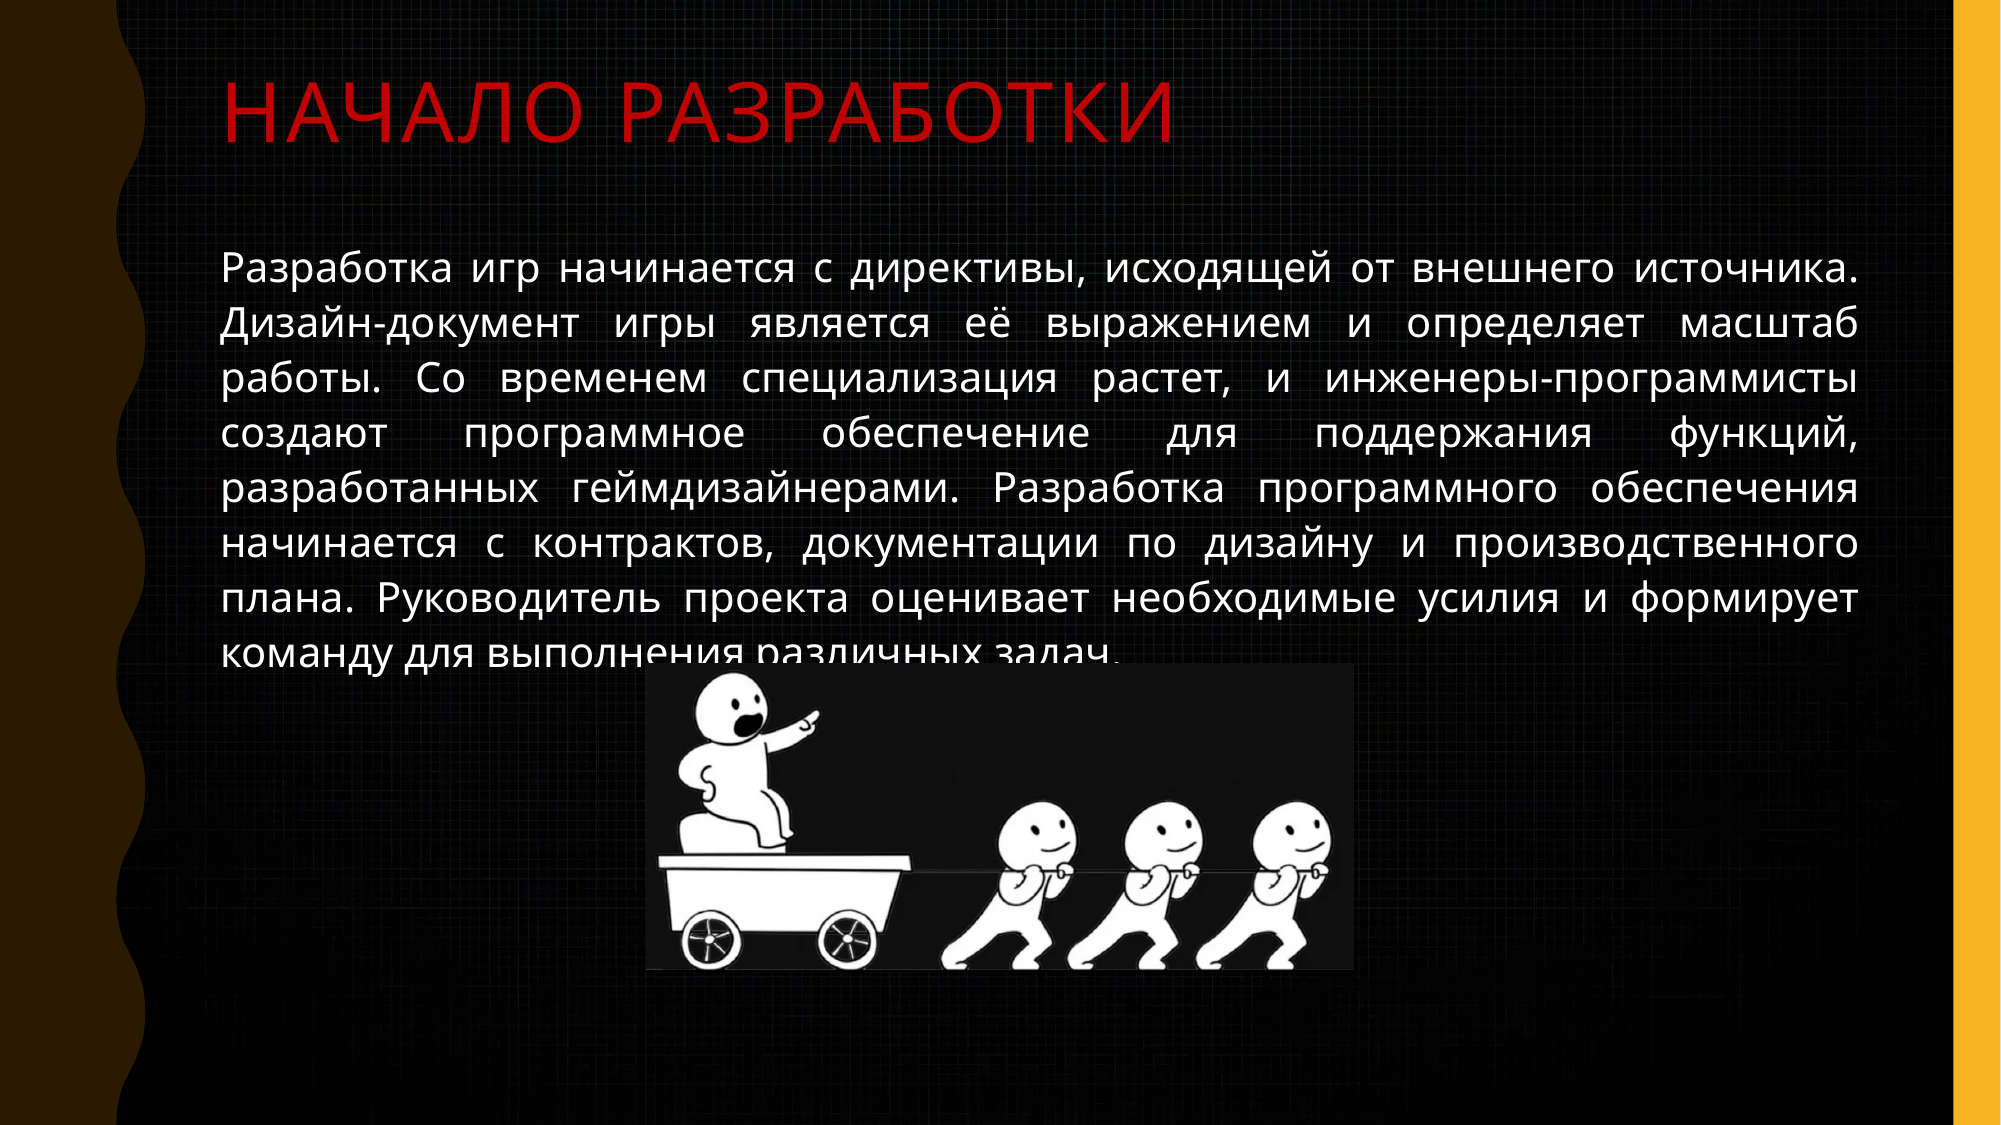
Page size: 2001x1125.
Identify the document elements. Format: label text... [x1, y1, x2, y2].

list Разработка игр начинается с директивы, исходящей от внешнего источника. Дизайн-документ игры является её выражением и определяет масштаб работы. Со временем специализация растет, и инженеры-программисты создают программное обеспечение для поддержания функций, разработанных геймдизайнерами. Разработка программного обеспечения начинается с контрактов, документации по дизайну и производственного плана. Руководитель проекта оценивает необходимые усилия и формирует команду для выполнения различных задач. [205, 228, 1875, 818]
title Начало разработки [205, 62, 1875, 228]
picture [117, 0, 1953, 1125]
